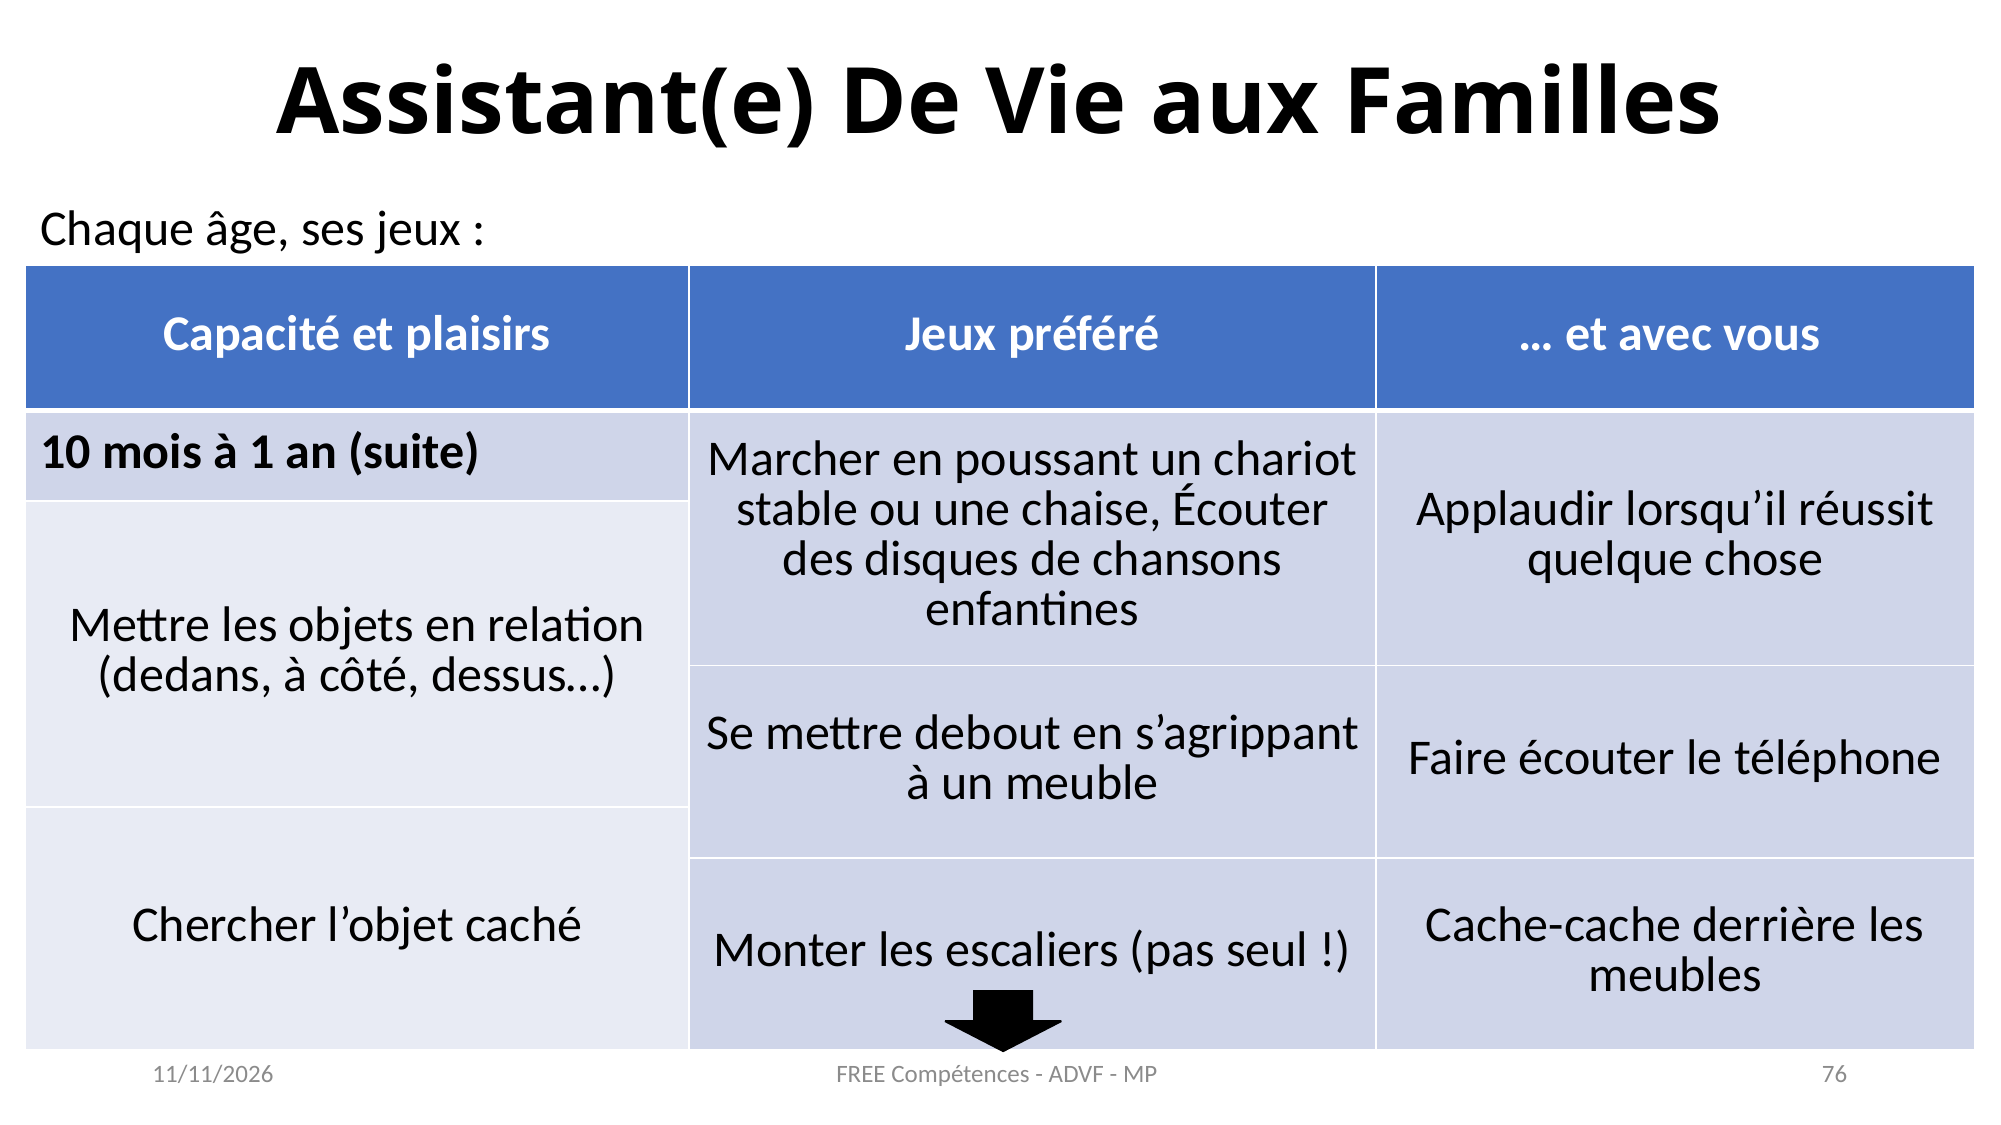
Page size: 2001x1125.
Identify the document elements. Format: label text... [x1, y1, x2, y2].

table_cell Chercher l’objet caché [26, 808, 688, 1049]
text_box Assistant(e) De Vie aux Familles [249, 47, 1750, 188]
text_box [944, 990, 1062, 1053]
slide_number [137, 1051, 588, 1103]
table_cell Cache-cache derrière les meubles [1377, 859, 1974, 1049]
table_cell Marcher en poussant un chariot stable ou une chaise, Écouter des disques de chansons enfantines [690, 413, 1375, 665]
table_header Capacité et plaisirs [26, 266, 688, 408]
table_cell Applaudir lorsqu’il réussit quelque chose [1377, 413, 1974, 665]
table_header … et avec vous [1377, 266, 1974, 408]
slide_number 76 [1412, 1051, 1863, 1103]
table_cell 10 mois à 1 an (suite) [26, 413, 688, 500]
table_cell Faire écouter le téléphone [1377, 666, 1974, 857]
footer FREE Compétences - ADVF - MP [590, 1051, 1410, 1103]
table_header Jeux préféré [690, 266, 1375, 408]
table_cell Se mettre debout en s’agrippant à un meuble [690, 666, 1375, 857]
text_box Chaque âge, ses jeux : [25, 188, 1914, 263]
table_cell Monter les escaliers (pas seul !) [690, 859, 1375, 1049]
table_cell Mettre les objets en relation (dedans, à côté, dessus…) [26, 502, 688, 806]
